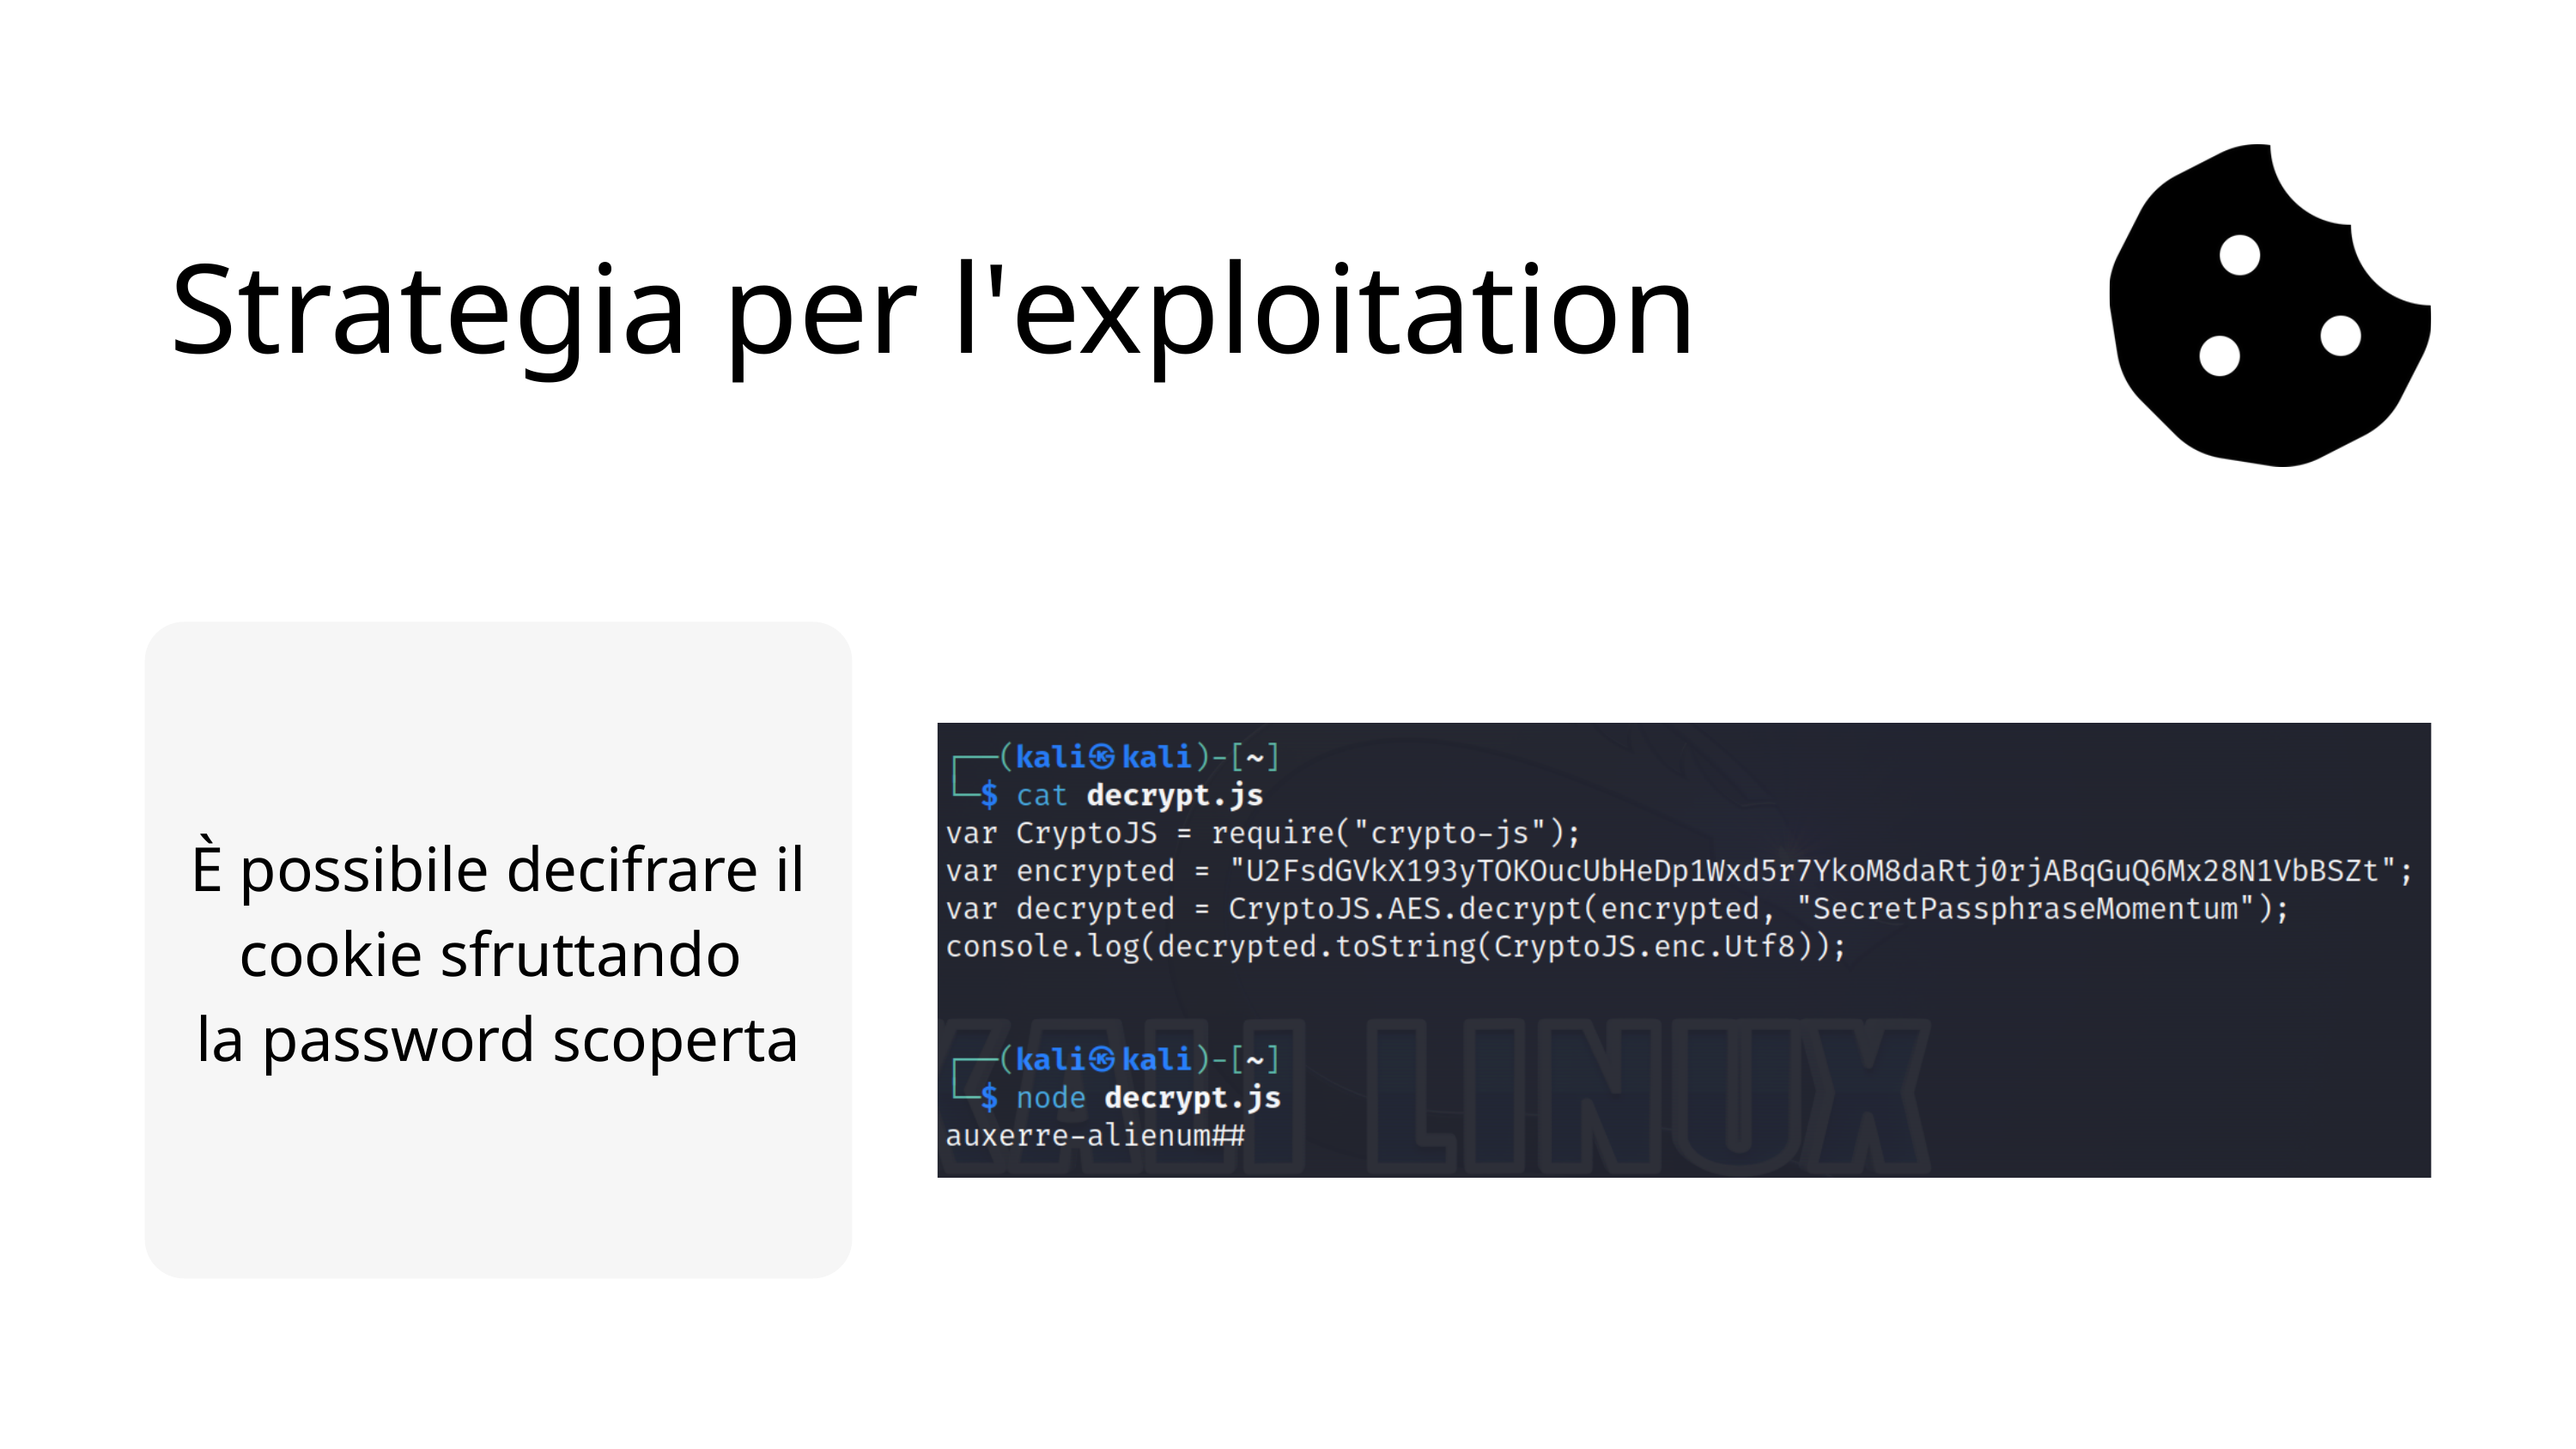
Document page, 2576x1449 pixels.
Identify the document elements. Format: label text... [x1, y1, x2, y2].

text_box Strategia per l'exploitation [169, 230, 1997, 379]
text_box [2109, 144, 2432, 467]
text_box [144, 621, 853, 1279]
text_box [937, 723, 2432, 1178]
